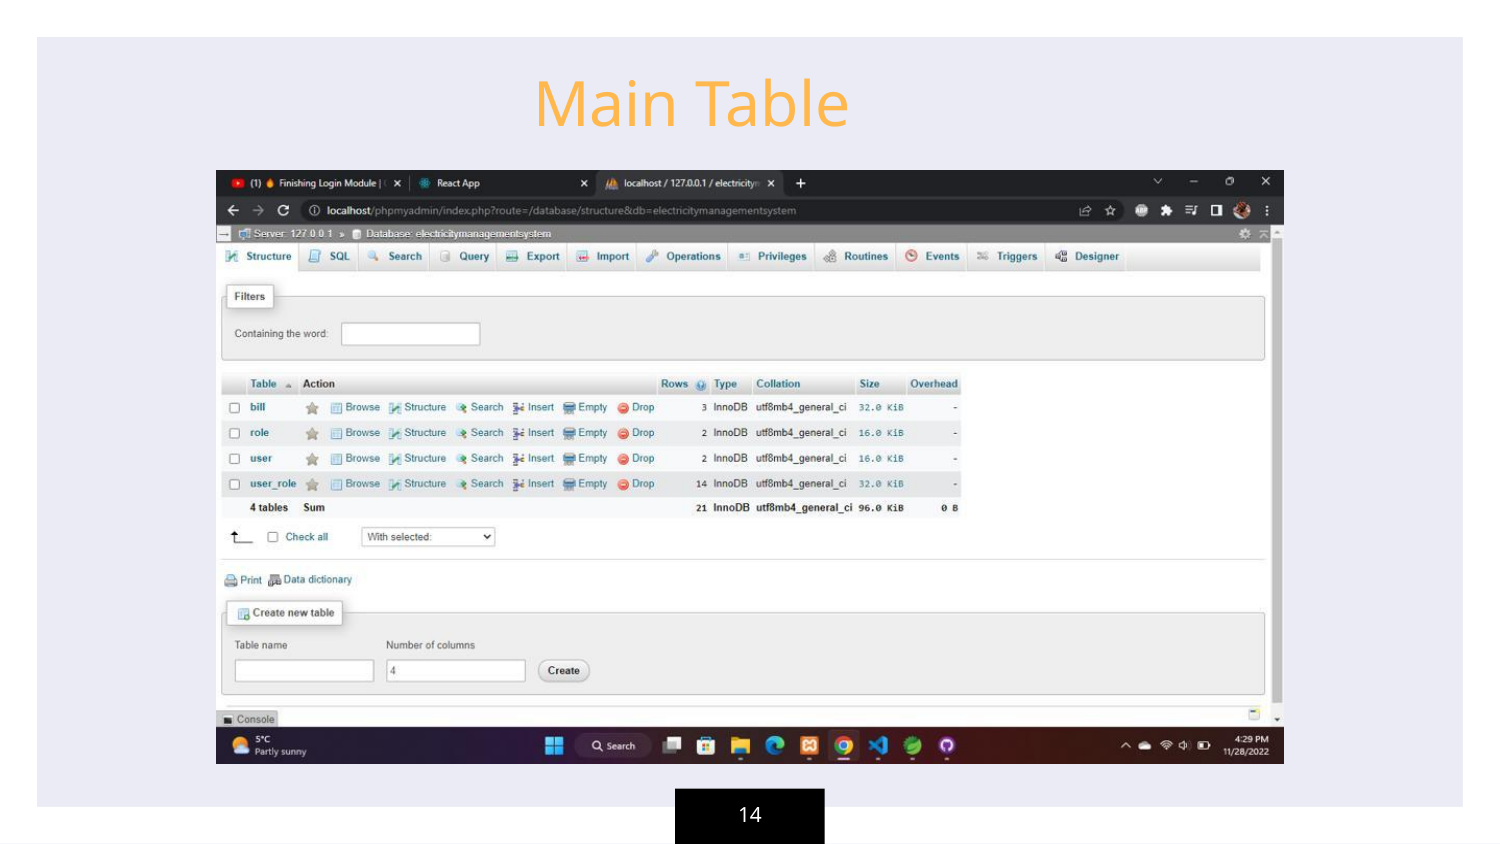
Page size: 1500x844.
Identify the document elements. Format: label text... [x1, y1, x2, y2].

slide_number 14 [675, 788, 825, 844]
title Main Table [518, 34, 1500, 155]
picture [216, 170, 1284, 765]
